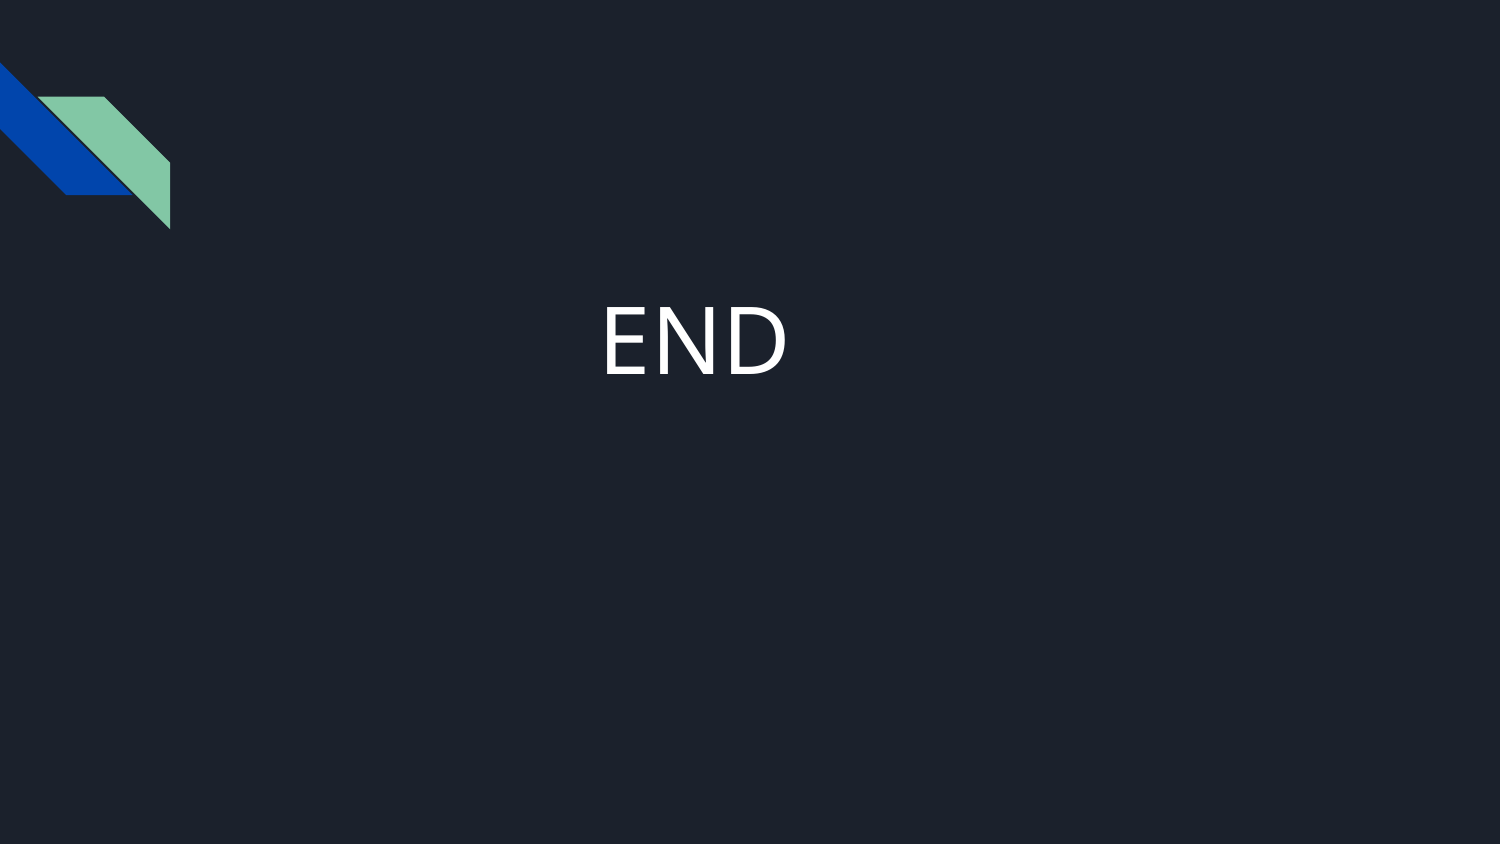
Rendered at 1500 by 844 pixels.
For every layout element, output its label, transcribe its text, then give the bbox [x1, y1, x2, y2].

list END [222, 249, 1378, 727]
